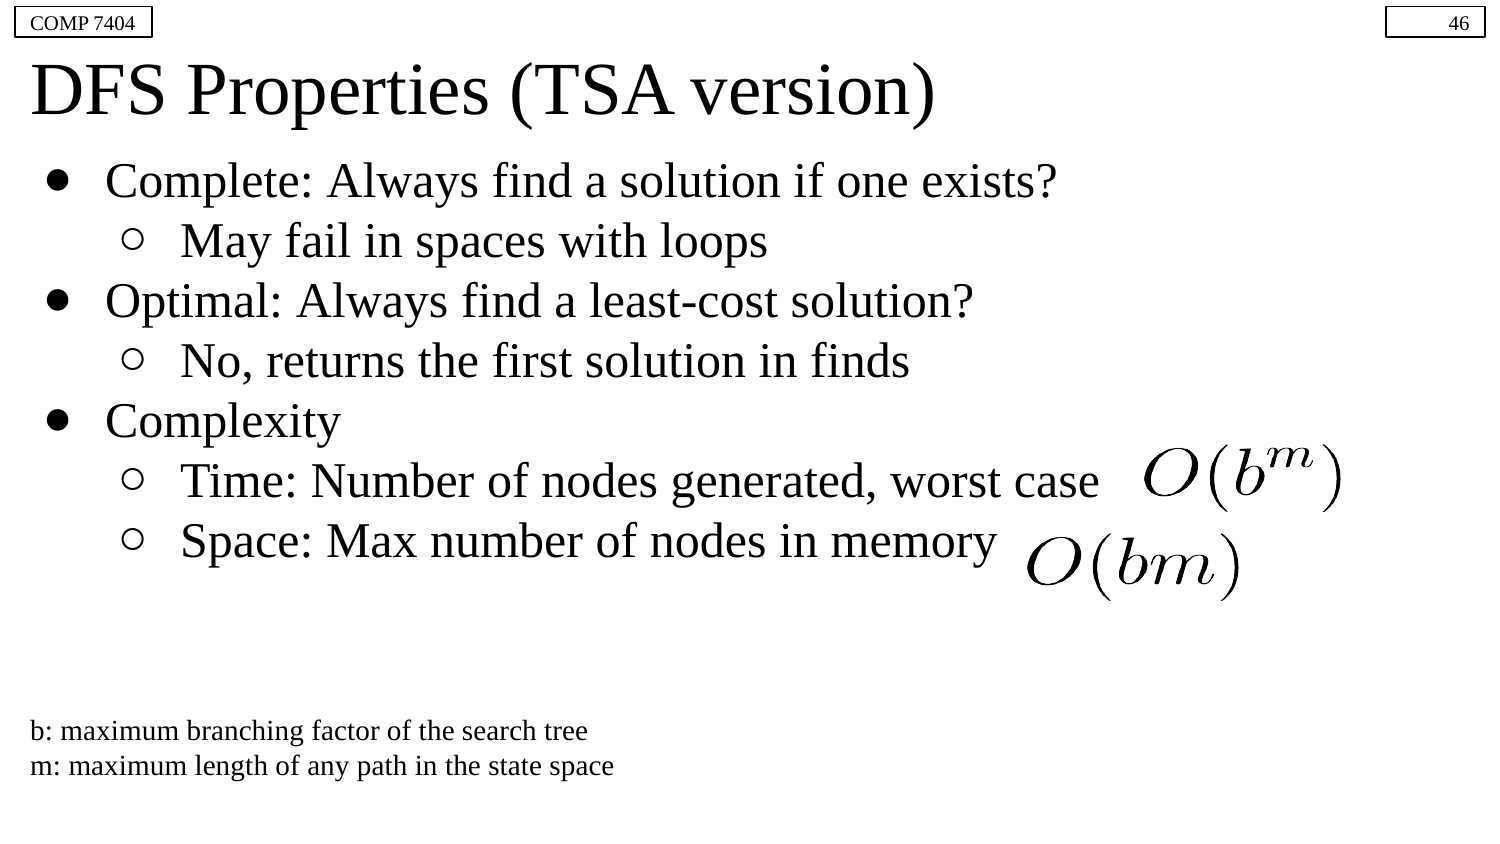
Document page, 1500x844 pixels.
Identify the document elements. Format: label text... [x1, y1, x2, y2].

list Complete: Always find a solution if one exists? May fail in spaces with loops Optimal: Always find a least-cost solution? No, returns the first solution in finds Complexity Time: Number of nodes generated, worst case Space: Max number of nodes in memory [15, 132, 1485, 825]
text_box b: maximum branching factor of the search tree m: maximum length of any path in the state space [15, 687, 780, 806]
picture [1026, 533, 1239, 602]
picture [1144, 444, 1341, 513]
slide_number 46 [1385, 6, 1486, 38]
slide_number COMP 7404 [14, 6, 153, 38]
title DFS Properties (TSA version) [15, 42, 1485, 128]
